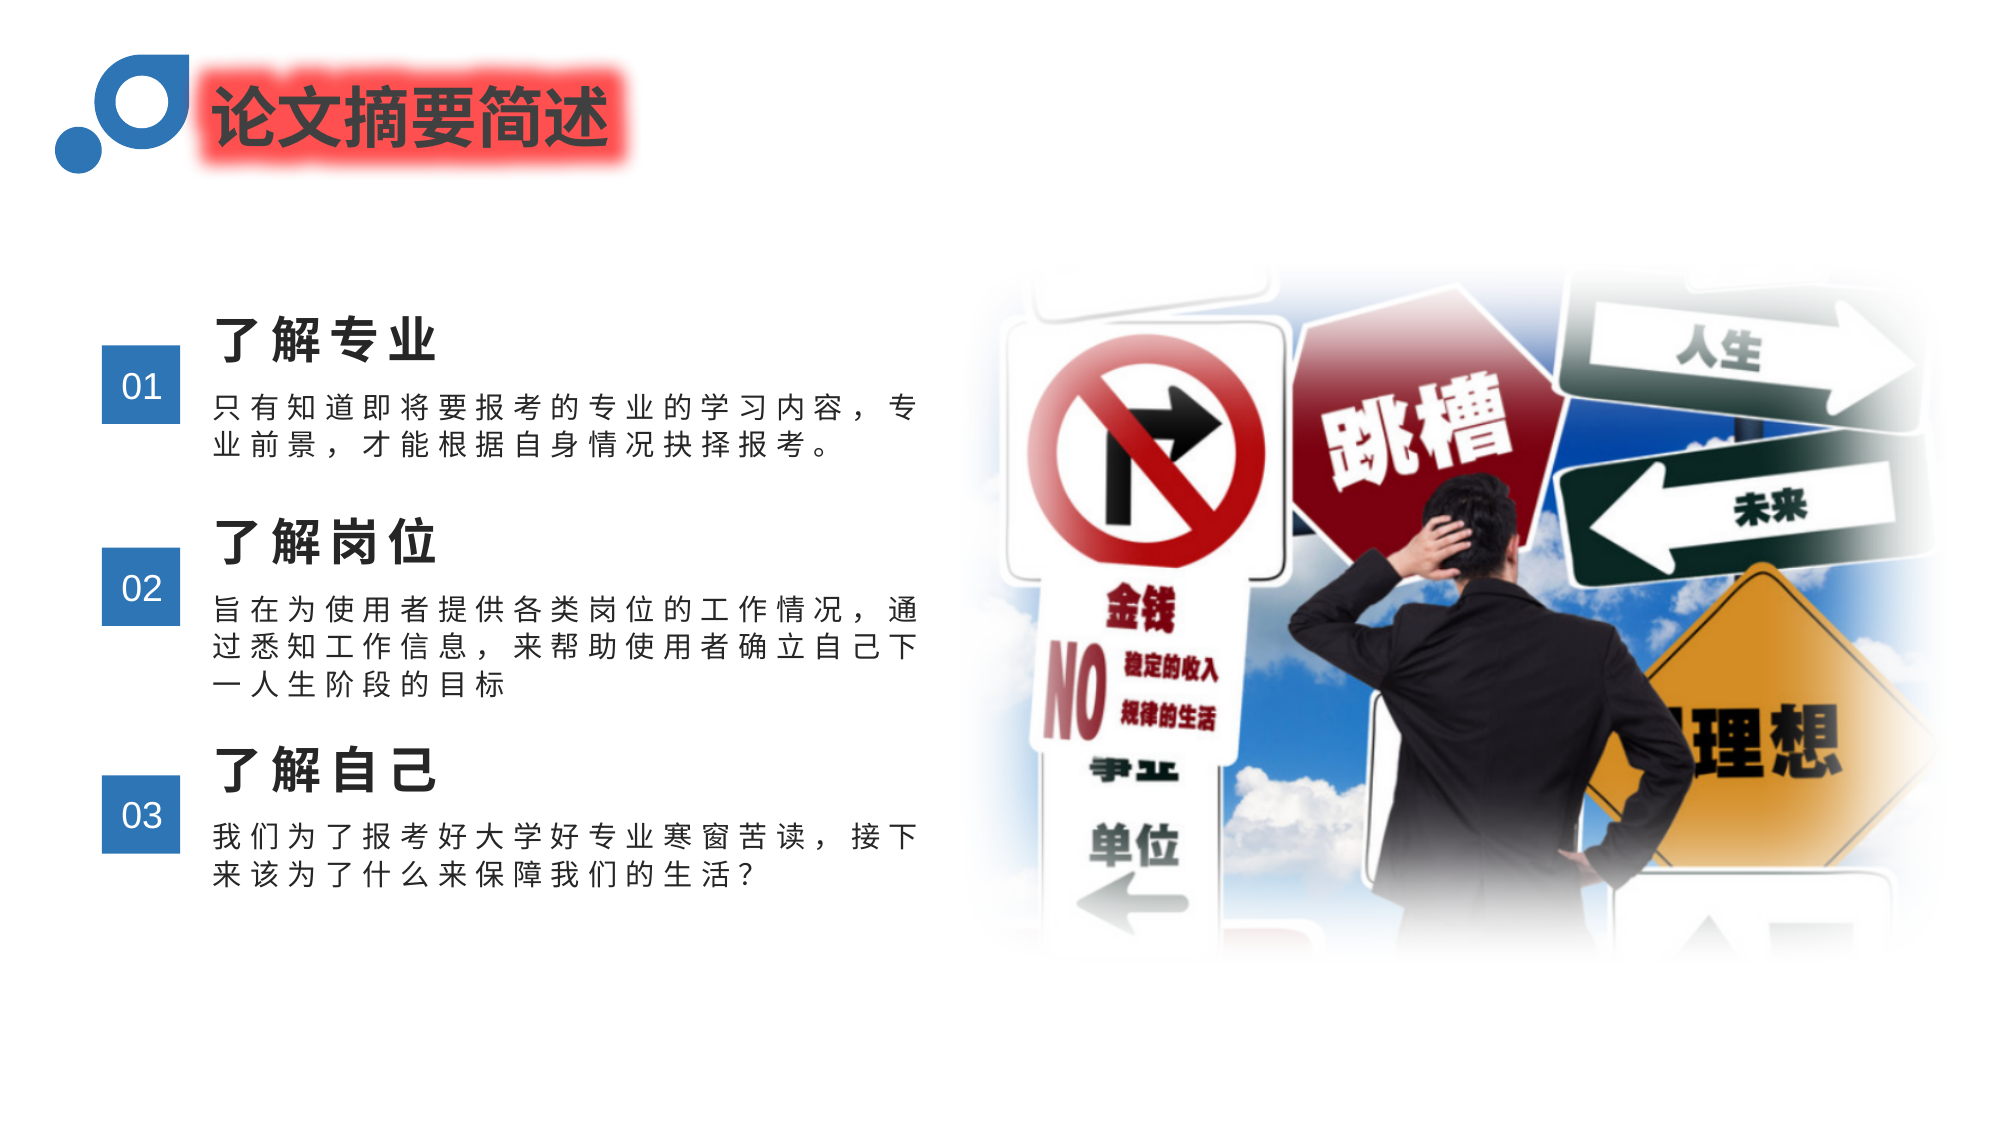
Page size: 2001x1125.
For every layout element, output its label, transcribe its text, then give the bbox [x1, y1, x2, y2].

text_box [55, 54, 675, 174]
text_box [101, 345, 181, 424]
text_box 只有知道即将要报考的专业的学习内容，专业前景，才能根据自身情况抉择报考。 [198, 378, 952, 469]
text_box 旨在为使用者提供各类岗位的工作情况，通过悉知工作信息，来帮助使用者确立自己下一人生阶段的目标 [198, 581, 952, 709]
text_box 了解岗位 [198, 503, 472, 579]
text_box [101, 775, 181, 854]
picture [952, 255, 1956, 971]
text_box 我们为了报考好大学好专业寒窗苦读，接下来该为了什么来保障我们的生活？ [198, 808, 952, 899]
text_box 了解自己 [198, 731, 472, 806]
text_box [101, 547, 181, 626]
text_box 了解专业 [198, 301, 472, 377]
